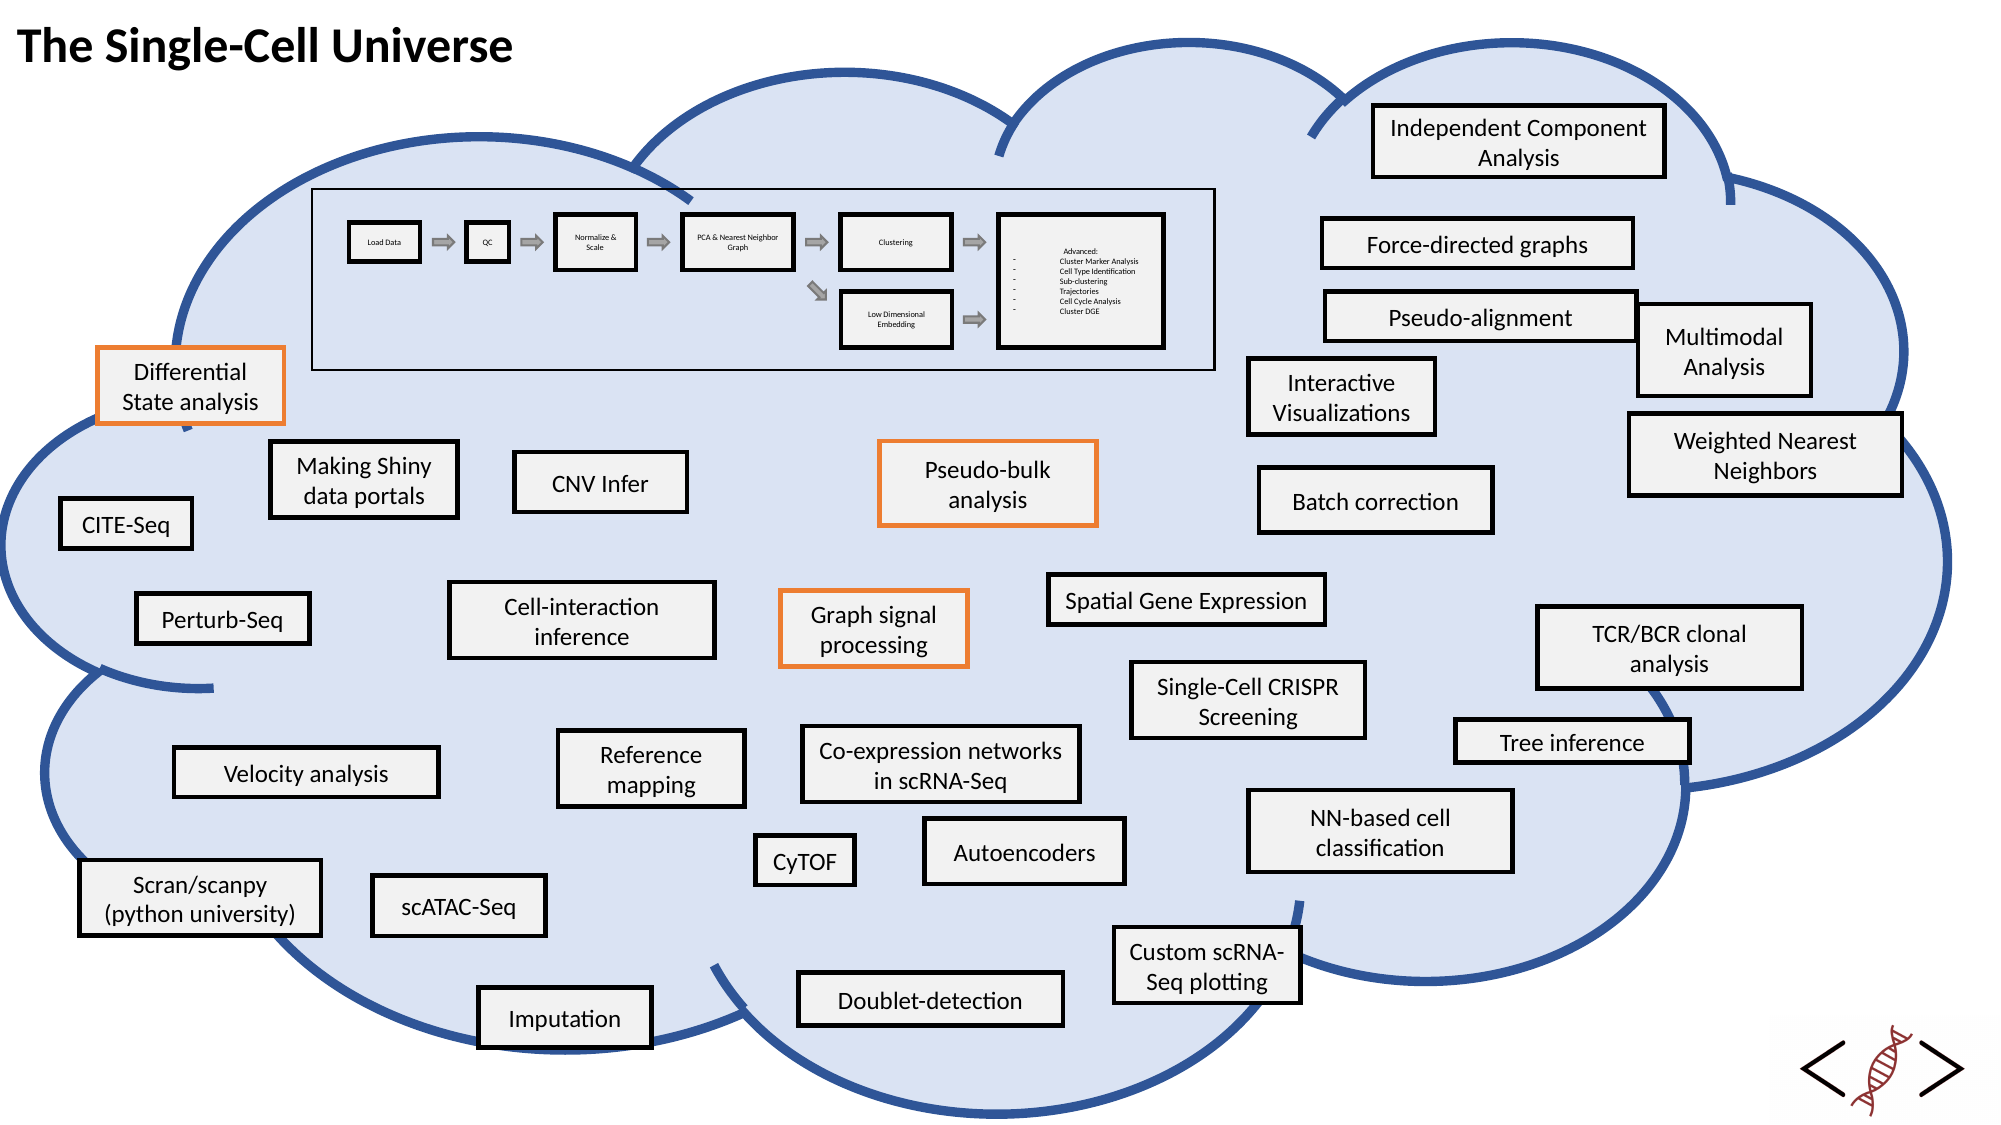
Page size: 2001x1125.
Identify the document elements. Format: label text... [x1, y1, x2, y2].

text_box Interactive Visualizations [1247, 358, 1436, 436]
text_box Doublet-detection [797, 972, 1064, 1026]
text_box Custom scRNA-Seq plotting [1113, 926, 1302, 1004]
text_box Velocity analysis [173, 746, 440, 798]
text_box NN-based cell classification [1247, 789, 1514, 873]
text_box Scran/scanpy (python university) [79, 859, 322, 937]
text_box TCR/BCR clonal analysis [1536, 605, 1803, 689]
text_box Weighted Nearest Neighbors [1628, 413, 1903, 497]
text_box CNV Infer [513, 451, 688, 513]
text_box Pseudo-bulk analysis [878, 440, 1098, 526]
text_box scATAC-Seq [372, 875, 547, 937]
text_box CyTOF [754, 834, 856, 886]
text_box Making Shiny data portals [270, 441, 459, 519]
picture [1769, 1015, 2000, 1124]
text_box Batch correction [1258, 466, 1494, 534]
text_box Imputation [477, 987, 652, 1049]
text_box Co-expression networks in scRNA-Seq [802, 725, 1080, 803]
text_box Single-Cell CRISPR Screening [1130, 661, 1366, 739]
text_box Graph signal processing [780, 589, 968, 667]
text_box CITE-Seq [60, 498, 193, 549]
text_box Perturb-Seq [135, 593, 310, 644]
text_box Pseudo-alignment [1324, 291, 1637, 342]
text_box The Single-Cell Universe [2, 4, 530, 80]
text_box Tree inference [1455, 718, 1690, 764]
text_box Force-directed graphs [1321, 218, 1634, 269]
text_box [312, 189, 1215, 370]
text_box Autoencoders [924, 818, 1126, 885]
text_box Multimodal Analysis [1637, 303, 1812, 397]
text_box Differential State analysis [96, 347, 285, 425]
text_box Cell-interaction inference [449, 581, 715, 659]
text_box Reference mapping [557, 730, 746, 808]
text_box Spatial Gene Expression [1047, 574, 1326, 625]
text_box [0, 41, 1949, 1116]
text_box Independent Component Analysis [1372, 104, 1666, 178]
